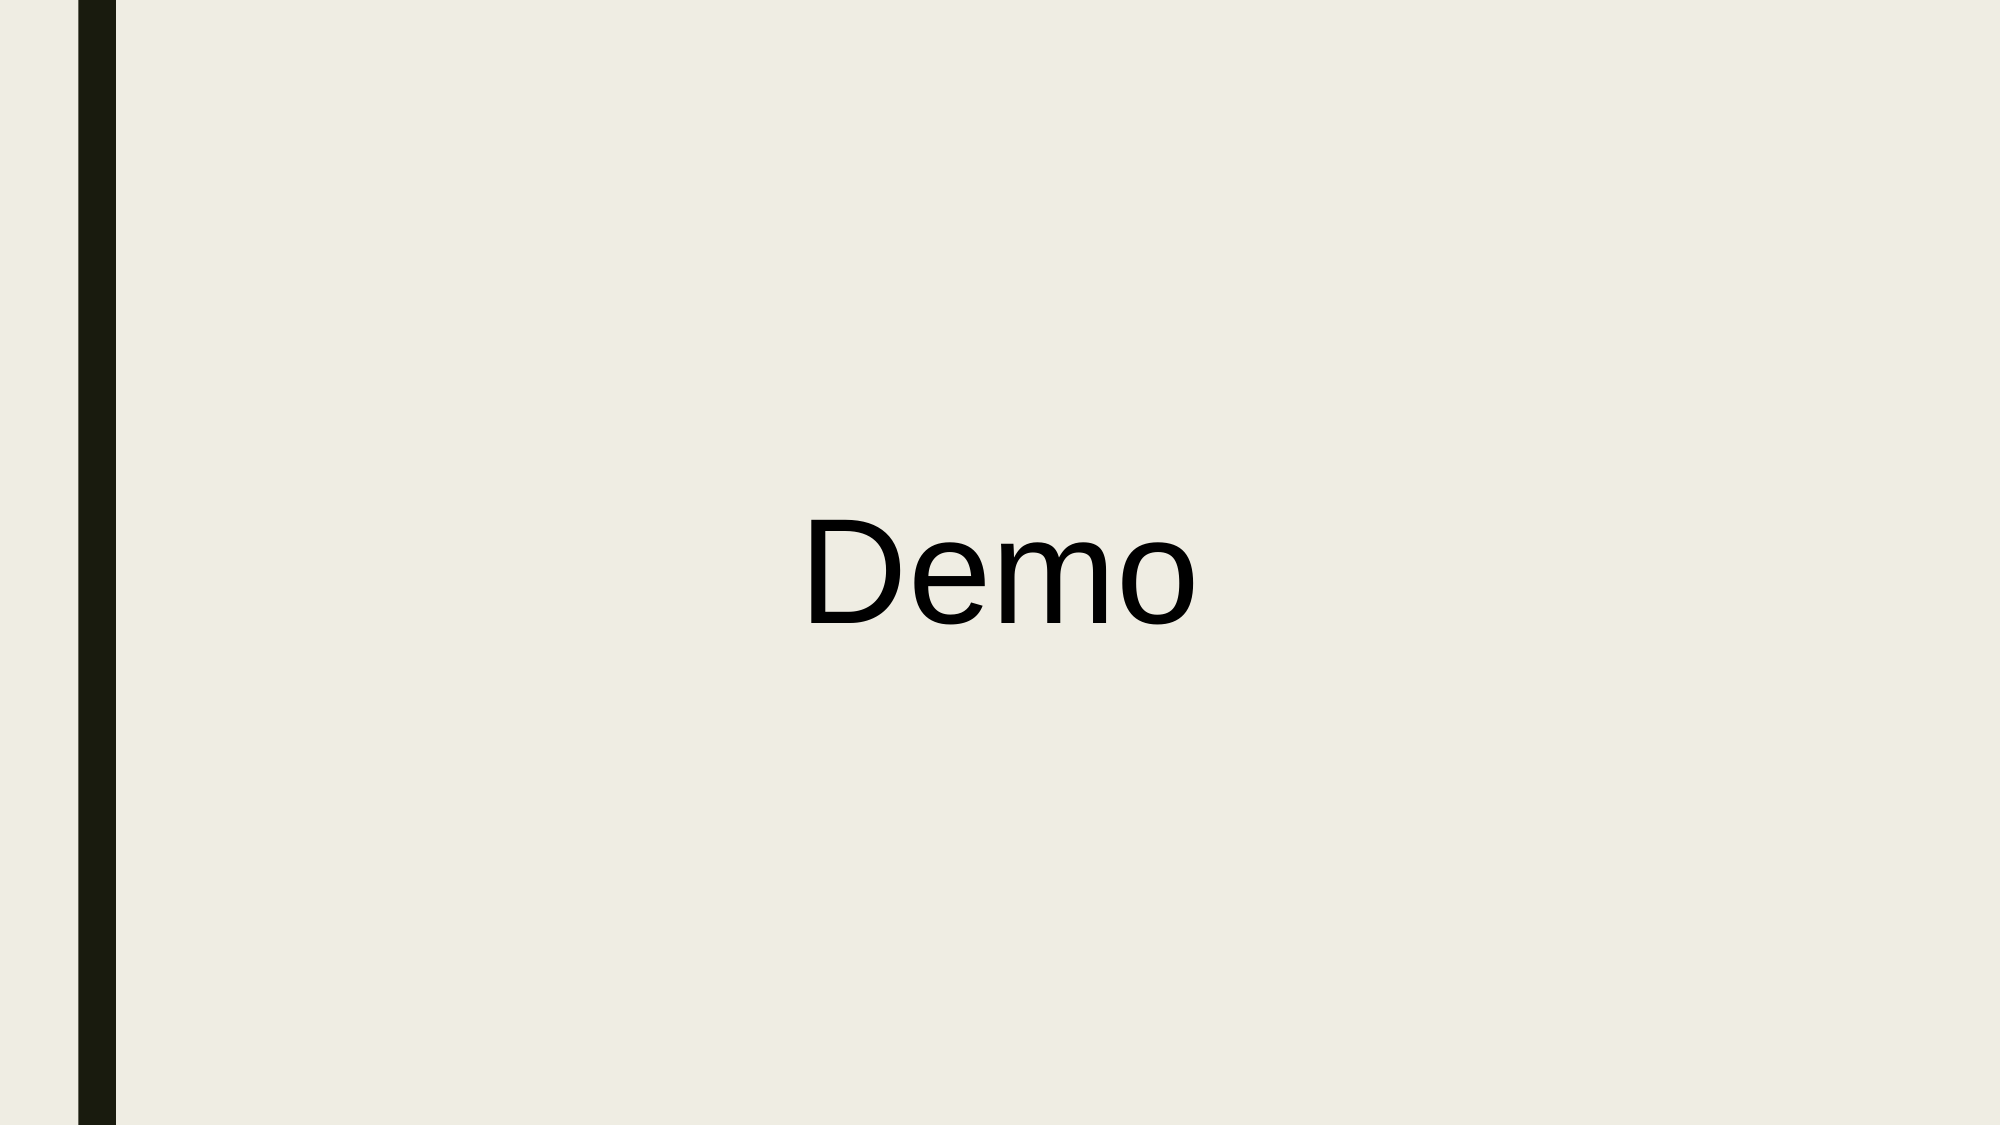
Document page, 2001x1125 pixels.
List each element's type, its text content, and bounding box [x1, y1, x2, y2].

title Demo [212, 487, 1788, 732]
